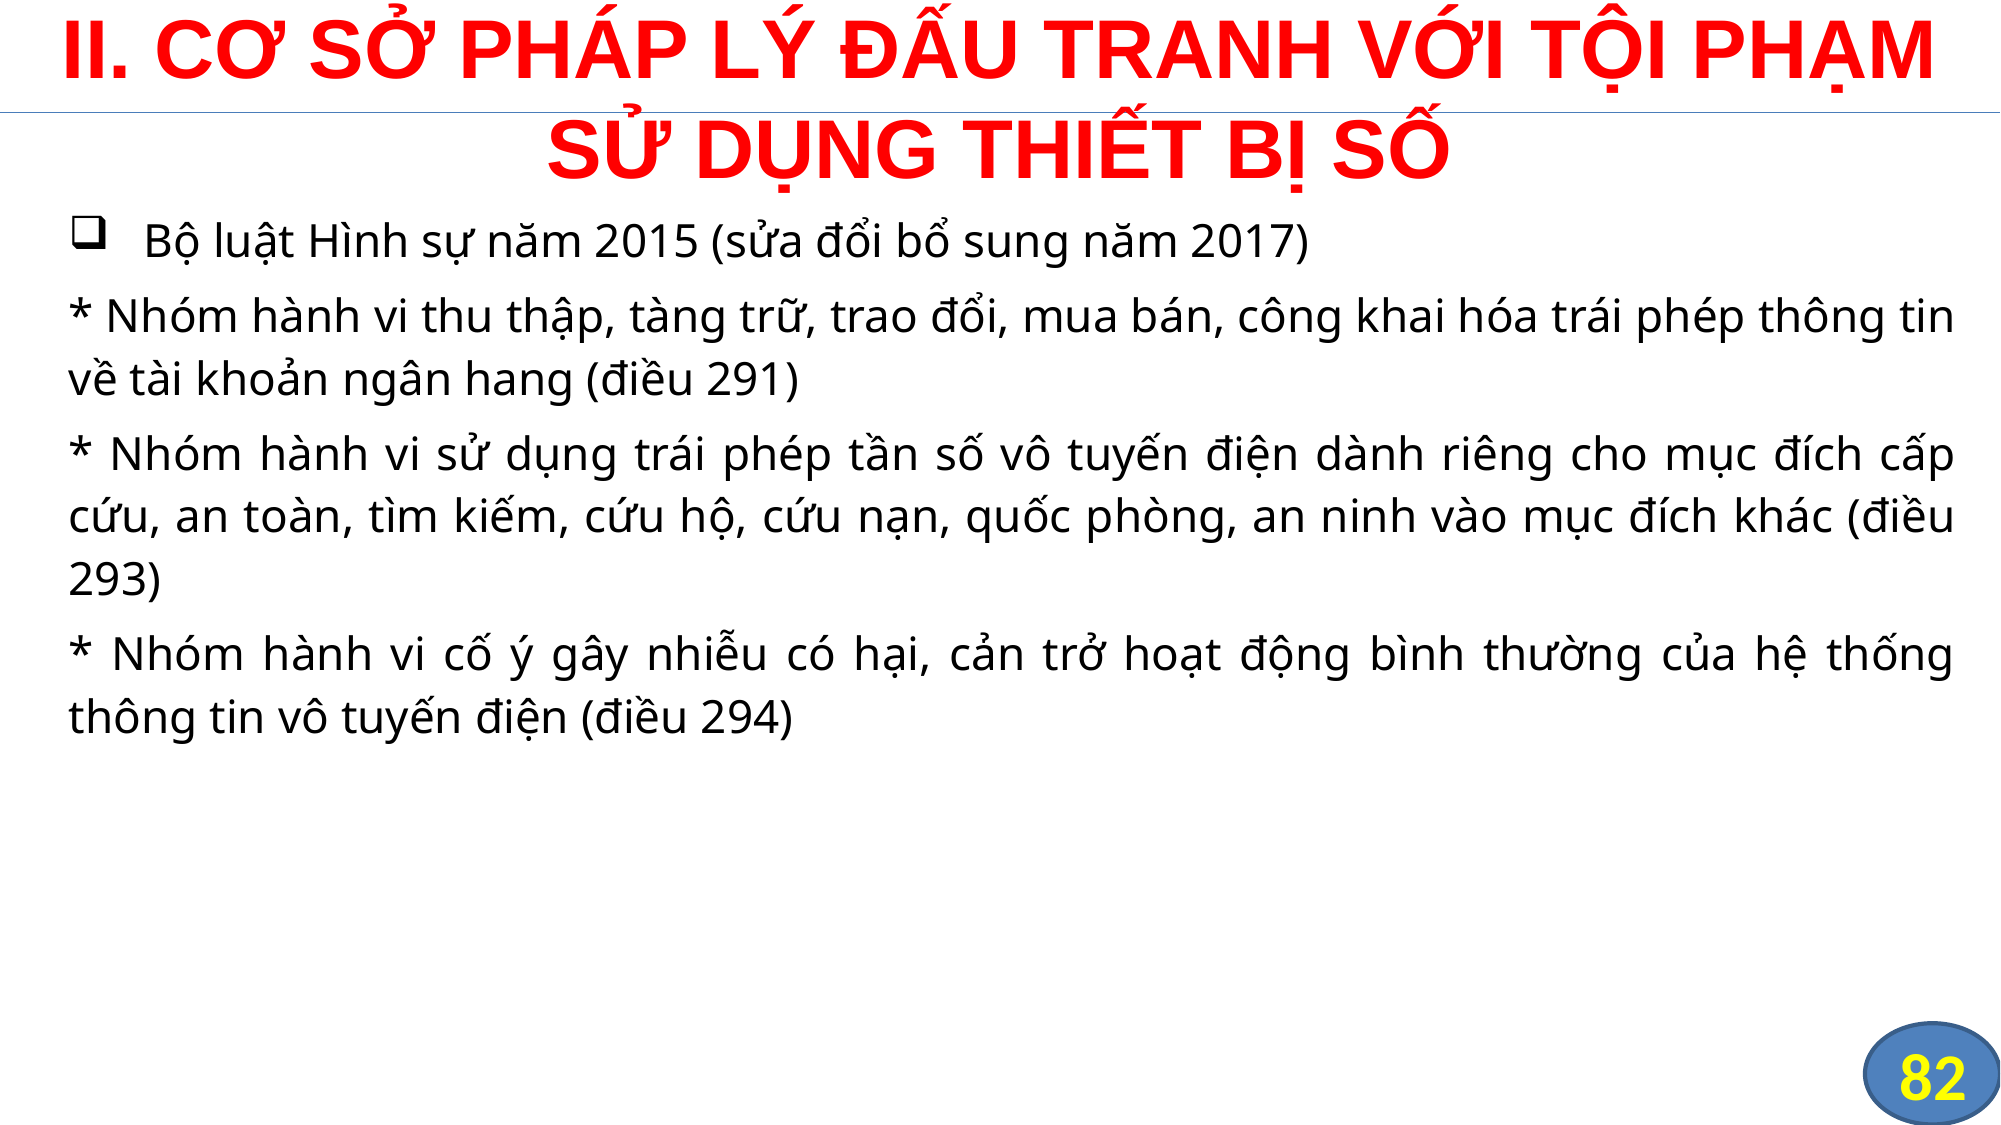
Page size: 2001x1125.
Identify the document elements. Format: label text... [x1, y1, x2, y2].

title II. CƠ SỞ PHÁP LÝ ĐẤU TRANH VỚI TỘI PHẠM SỬ DỤNG THIẾT BỊ SỐ [0, 36, 2000, 154]
slide_number 82 [1866, 1023, 2000, 1125]
list Bộ luật Hình sự năm 2015 (sửa đổi bổ sung năm 2017) * Nhóm hành vi thu thập, tàng trữ, trao đổi, mua bán, công khai hóa trái phép thông tin về tài khoản ngân hang (điều 291) * Nhóm hành vi sử dụng trái phép tần số vô tuyến điện dành riêng cho mục đích cấp cứu, an toàn, tìm kiếm, cứu hộ, cứu nạn, quốc phòng, an ninh vào mục đích khác (điều 293) * Nhóm hành vi cố ý gây nhiễu có hại, cản trở hoạt động bình thường của hệ thống thông tin vô tuyến điện (điều 294) [53, 196, 1972, 1072]
